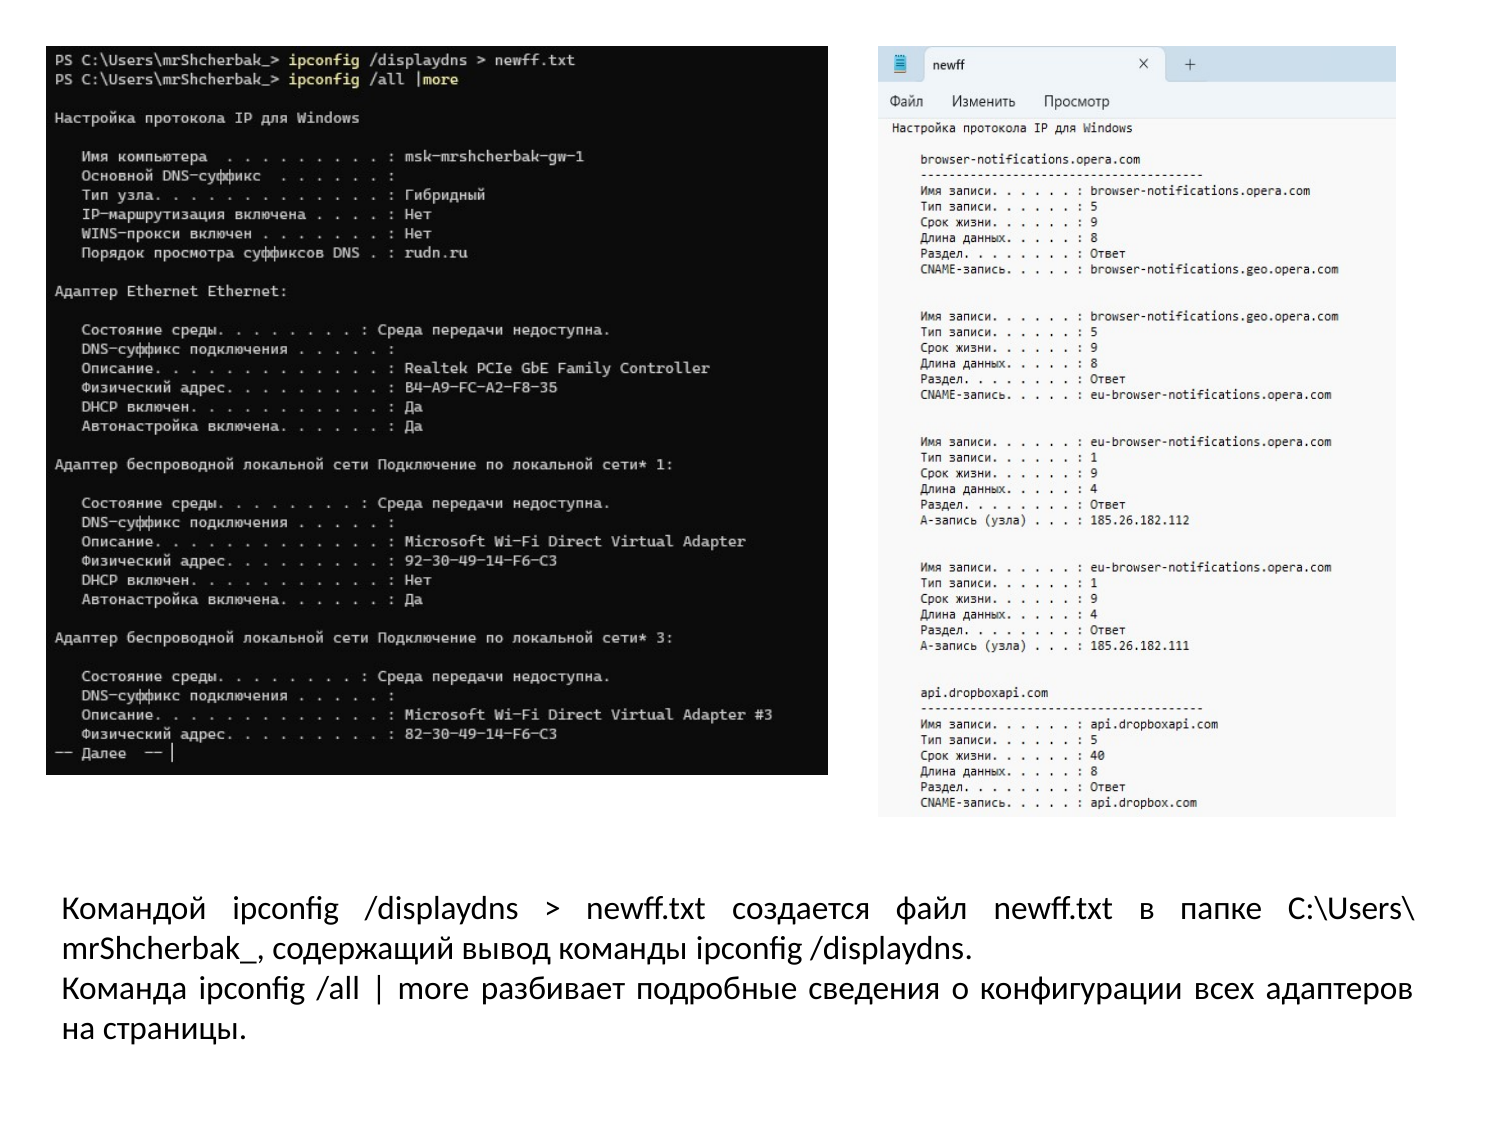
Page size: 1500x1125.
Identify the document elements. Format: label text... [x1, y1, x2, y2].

text_box Командой ipconfig /displaydns > newff.txt создается файл newff.txt в папке C:\Users\mrShcherbak_, содержащий вывод команды ipconfig /displaydns. Команда ipconfig /all | more разбивает подробные сведения о конфигурации всех адаптеров на страницы. [46, 878, 1430, 1054]
picture [878, 46, 1397, 817]
picture [46, 46, 828, 775]
